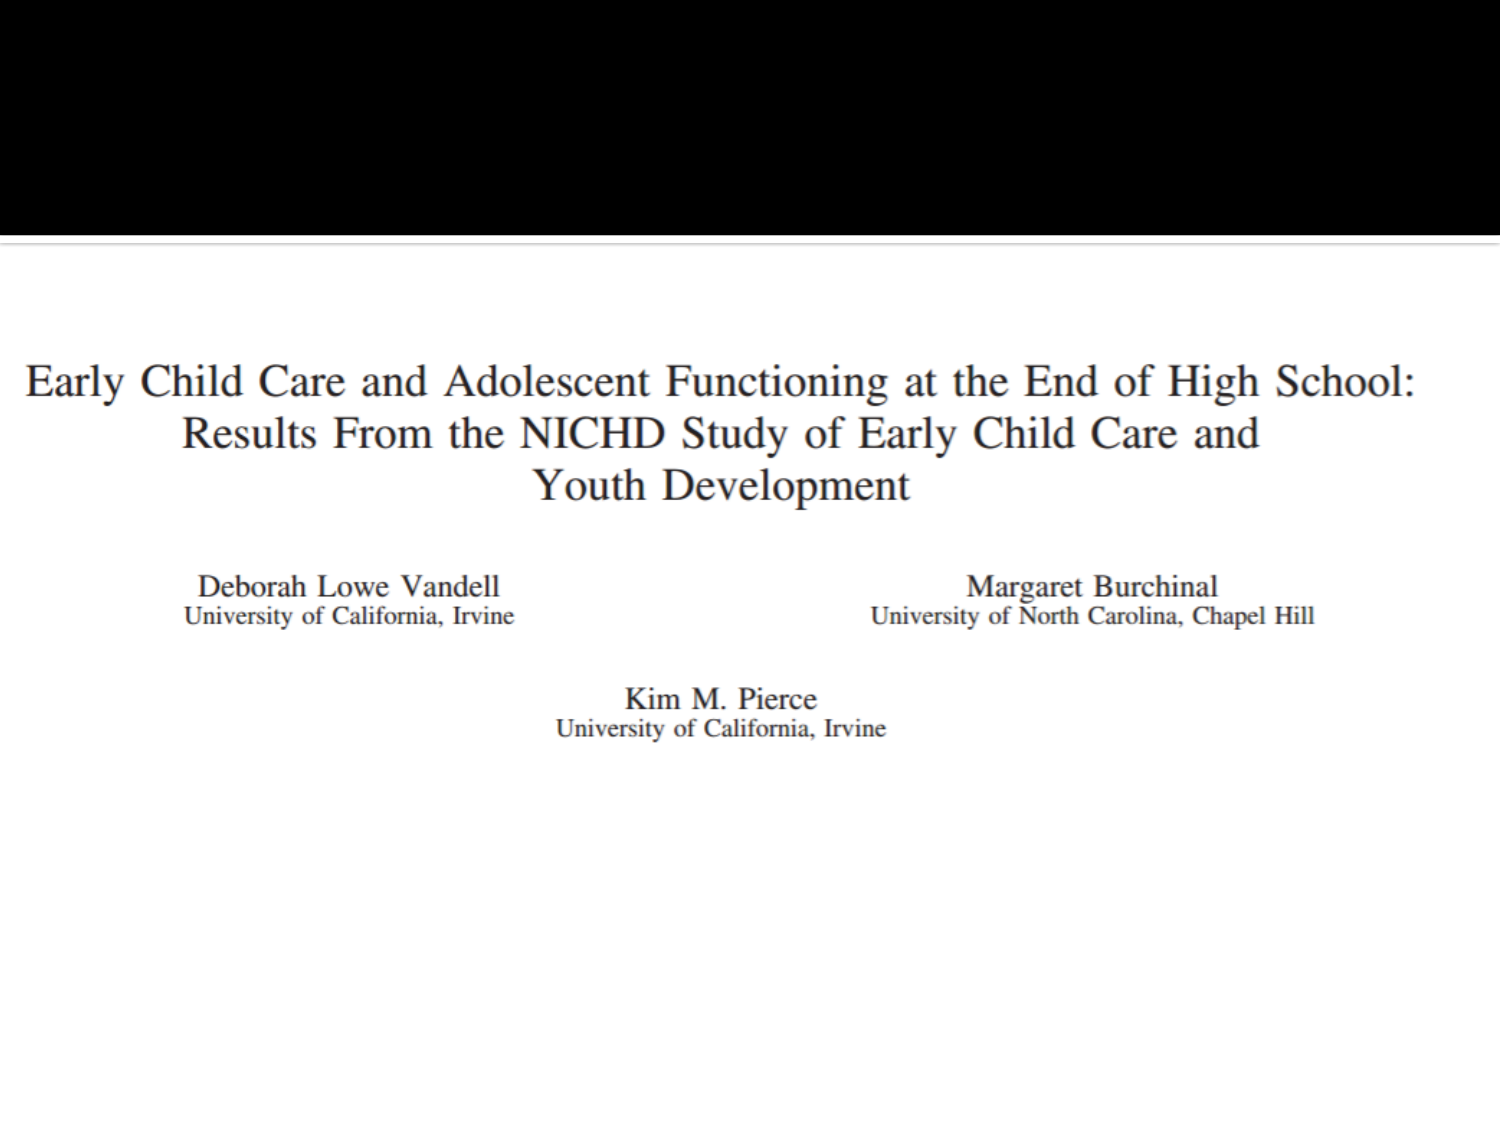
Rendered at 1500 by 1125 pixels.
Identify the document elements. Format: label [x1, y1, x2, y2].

picture [5, 324, 1500, 767]
